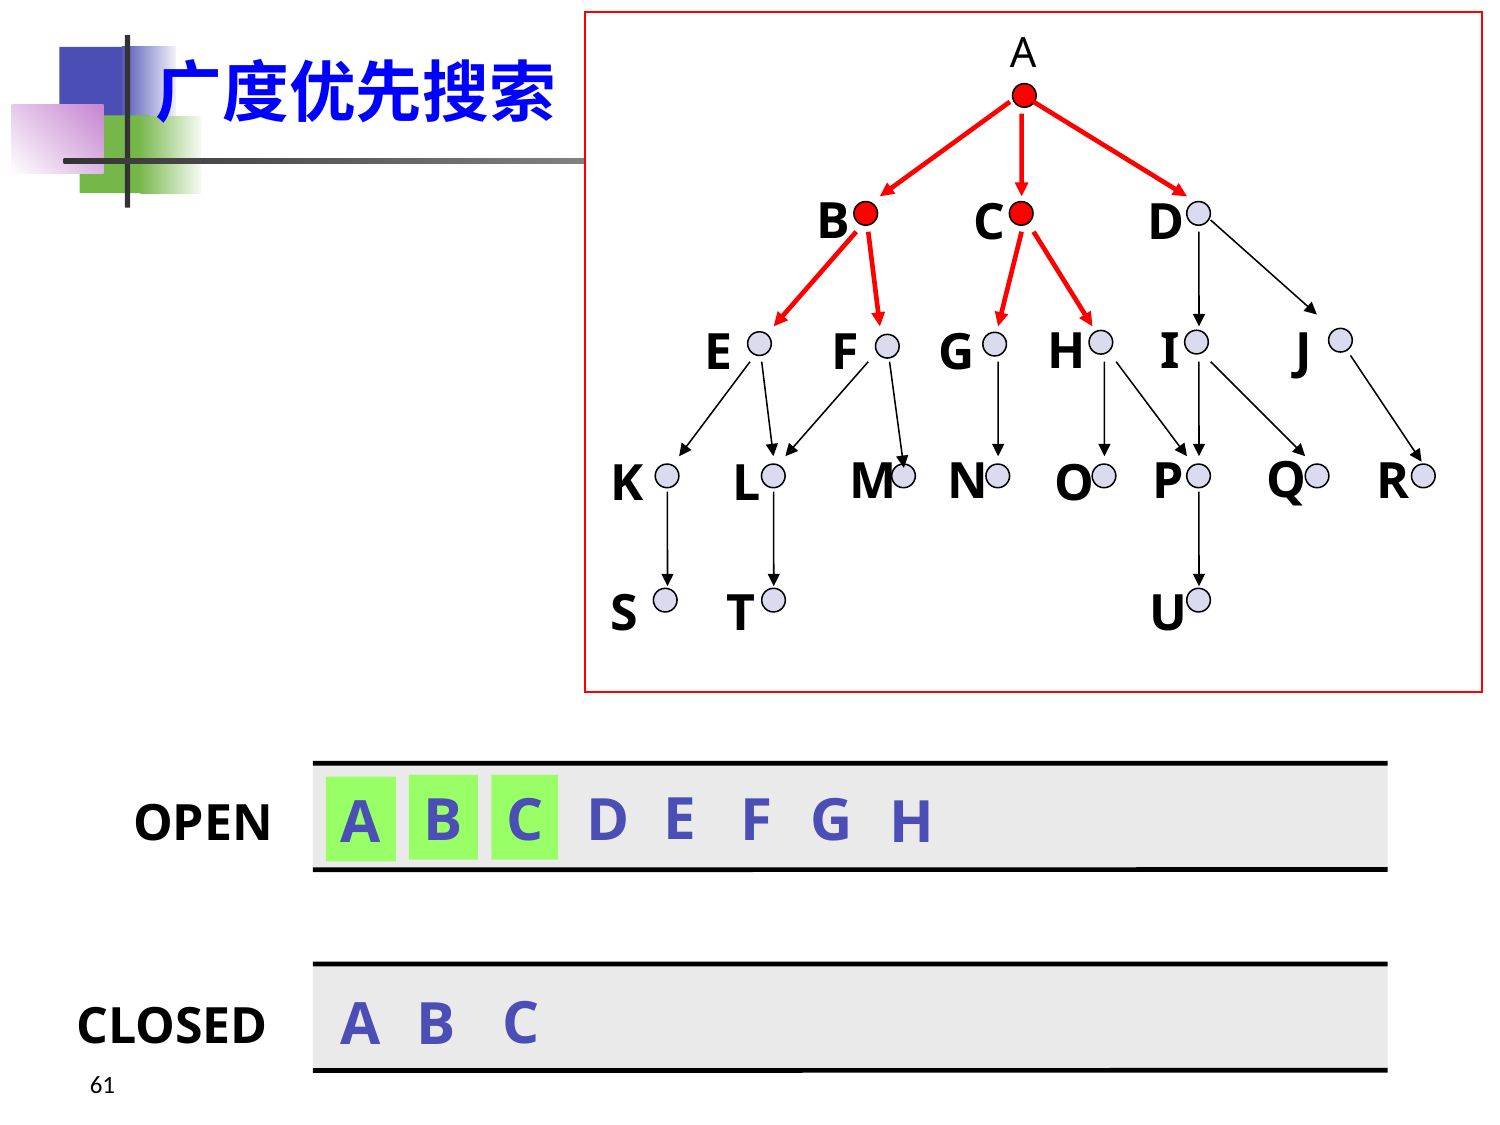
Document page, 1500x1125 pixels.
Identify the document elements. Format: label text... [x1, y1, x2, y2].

text_box Q [1252, 440, 1322, 516]
text_box A [995, 18, 1052, 83]
text_box [776, 464, 786, 488]
text_box [1322, 465, 1329, 487]
text_box [1202, 588, 1211, 612]
text_box [1425, 464, 1436, 488]
text_box [1199, 201, 1211, 226]
text_box [1020, 201, 1034, 226]
text_box 广度优先搜索 [141, 42, 602, 138]
text_box K [595, 442, 659, 518]
text_box [761, 361, 778, 457]
text_box [661, 491, 674, 587]
text_box [879, 101, 1010, 197]
text_box M [834, 441, 912, 517]
text_box O [1040, 442, 1110, 518]
text_box P [1137, 441, 1199, 517]
text_box G [923, 311, 990, 387]
text_box [659, 464, 679, 488]
text_box R [1361, 441, 1425, 517]
text_box [1098, 361, 1111, 457]
text_box E [689, 312, 747, 388]
text_box H [1032, 311, 1101, 386]
text_box [865, 201, 878, 226]
text_box I [1146, 310, 1195, 386]
text_box [1328, 328, 1353, 353]
text_box [1350, 355, 1422, 462]
text_box [1101, 330, 1113, 355]
text_box [1192, 231, 1206, 327]
text_box [1033, 231, 1093, 327]
text_box [584, 11, 1483, 693]
text_box [889, 361, 909, 468]
text_box [995, 231, 1022, 327]
text_box T [711, 573, 771, 648]
text_box [653, 588, 678, 612]
text_box [1210, 219, 1317, 315]
text_box [868, 231, 885, 327]
text_box [1015, 113, 1028, 197]
text_box [1210, 361, 1306, 457]
text_box [1012, 83, 1037, 108]
text_box [990, 332, 1007, 356]
text_box L [718, 442, 776, 518]
text_box [1199, 464, 1211, 488]
text_box [875, 334, 900, 359]
text_box [1192, 491, 1206, 587]
text_box B [801, 181, 865, 256]
text_box U [1134, 573, 1202, 648]
text_box C [958, 182, 1020, 257]
text_box [1110, 465, 1116, 487]
text_box J [1280, 311, 1327, 386]
text_box [767, 491, 780, 587]
text_box [747, 331, 772, 356]
text_box [773, 231, 857, 327]
text_box S [595, 573, 653, 648]
text_box [1192, 361, 1206, 457]
text_box [785, 361, 869, 457]
text_box [679, 361, 751, 457]
text_box [1116, 361, 1187, 457]
text_box 61 [75, 1079, 425, 1111]
text_box [1003, 465, 1010, 487]
text_box [992, 361, 1005, 457]
text_box [1033, 101, 1187, 197]
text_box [52, 763, 1388, 1071]
text_box N [932, 441, 1003, 517]
text_box [1195, 330, 1209, 354]
text_box D [1132, 182, 1199, 257]
text_box [912, 467, 916, 485]
text_box F [816, 311, 874, 387]
text_box [771, 588, 786, 612]
